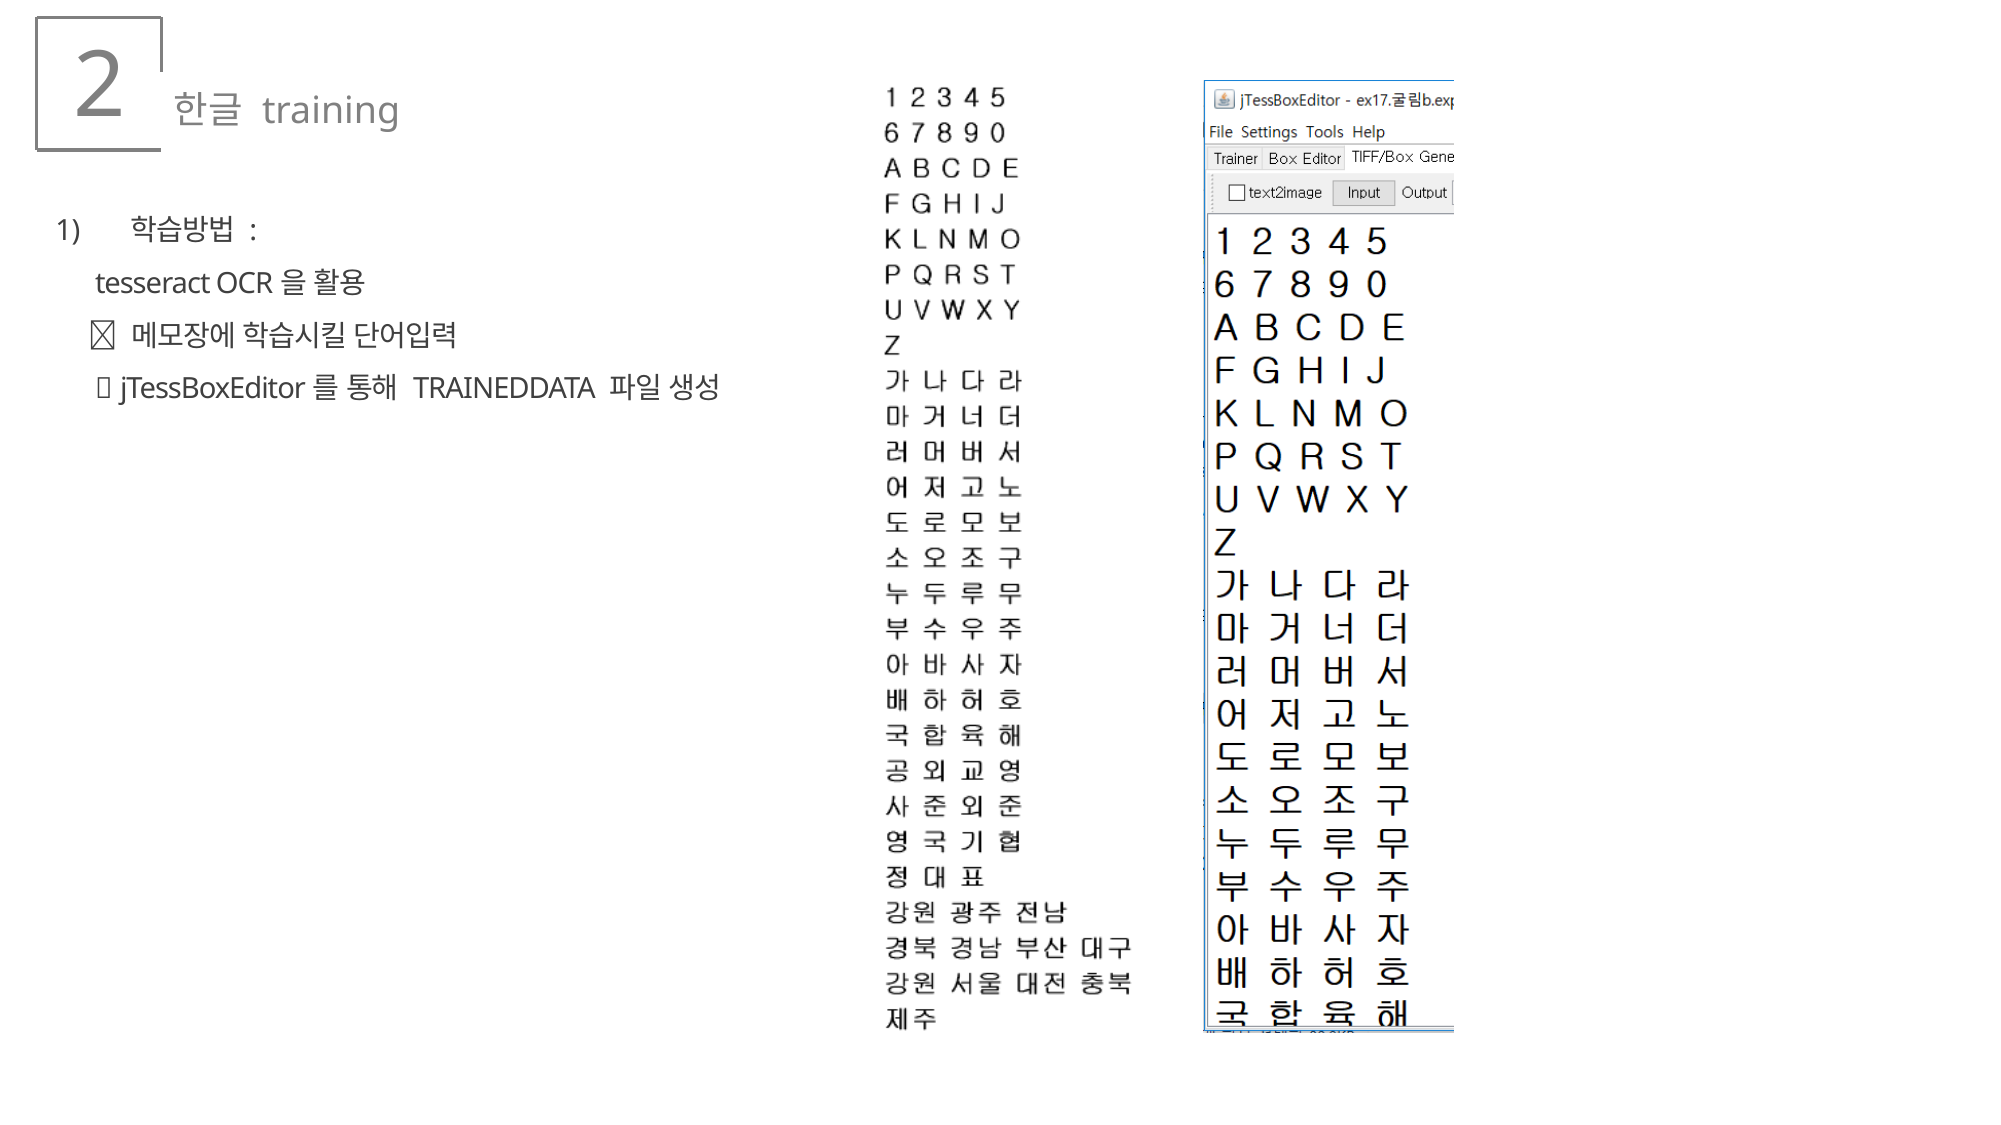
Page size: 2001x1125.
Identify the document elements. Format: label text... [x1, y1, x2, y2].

text_box 2 [162, 17, 169, 143]
text_box 학습방법 : tesseract OCR을 활용  메모장에 학습시킬 단어입력  jTessBoxEditor를 통해 TRAINEDDATA 파일 생성 [40, 186, 858, 972]
text_box 한글 training [169, 78, 858, 138]
picture [1203, 80, 1454, 1033]
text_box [36, 17, 162, 151]
picture [858, 73, 1172, 1067]
